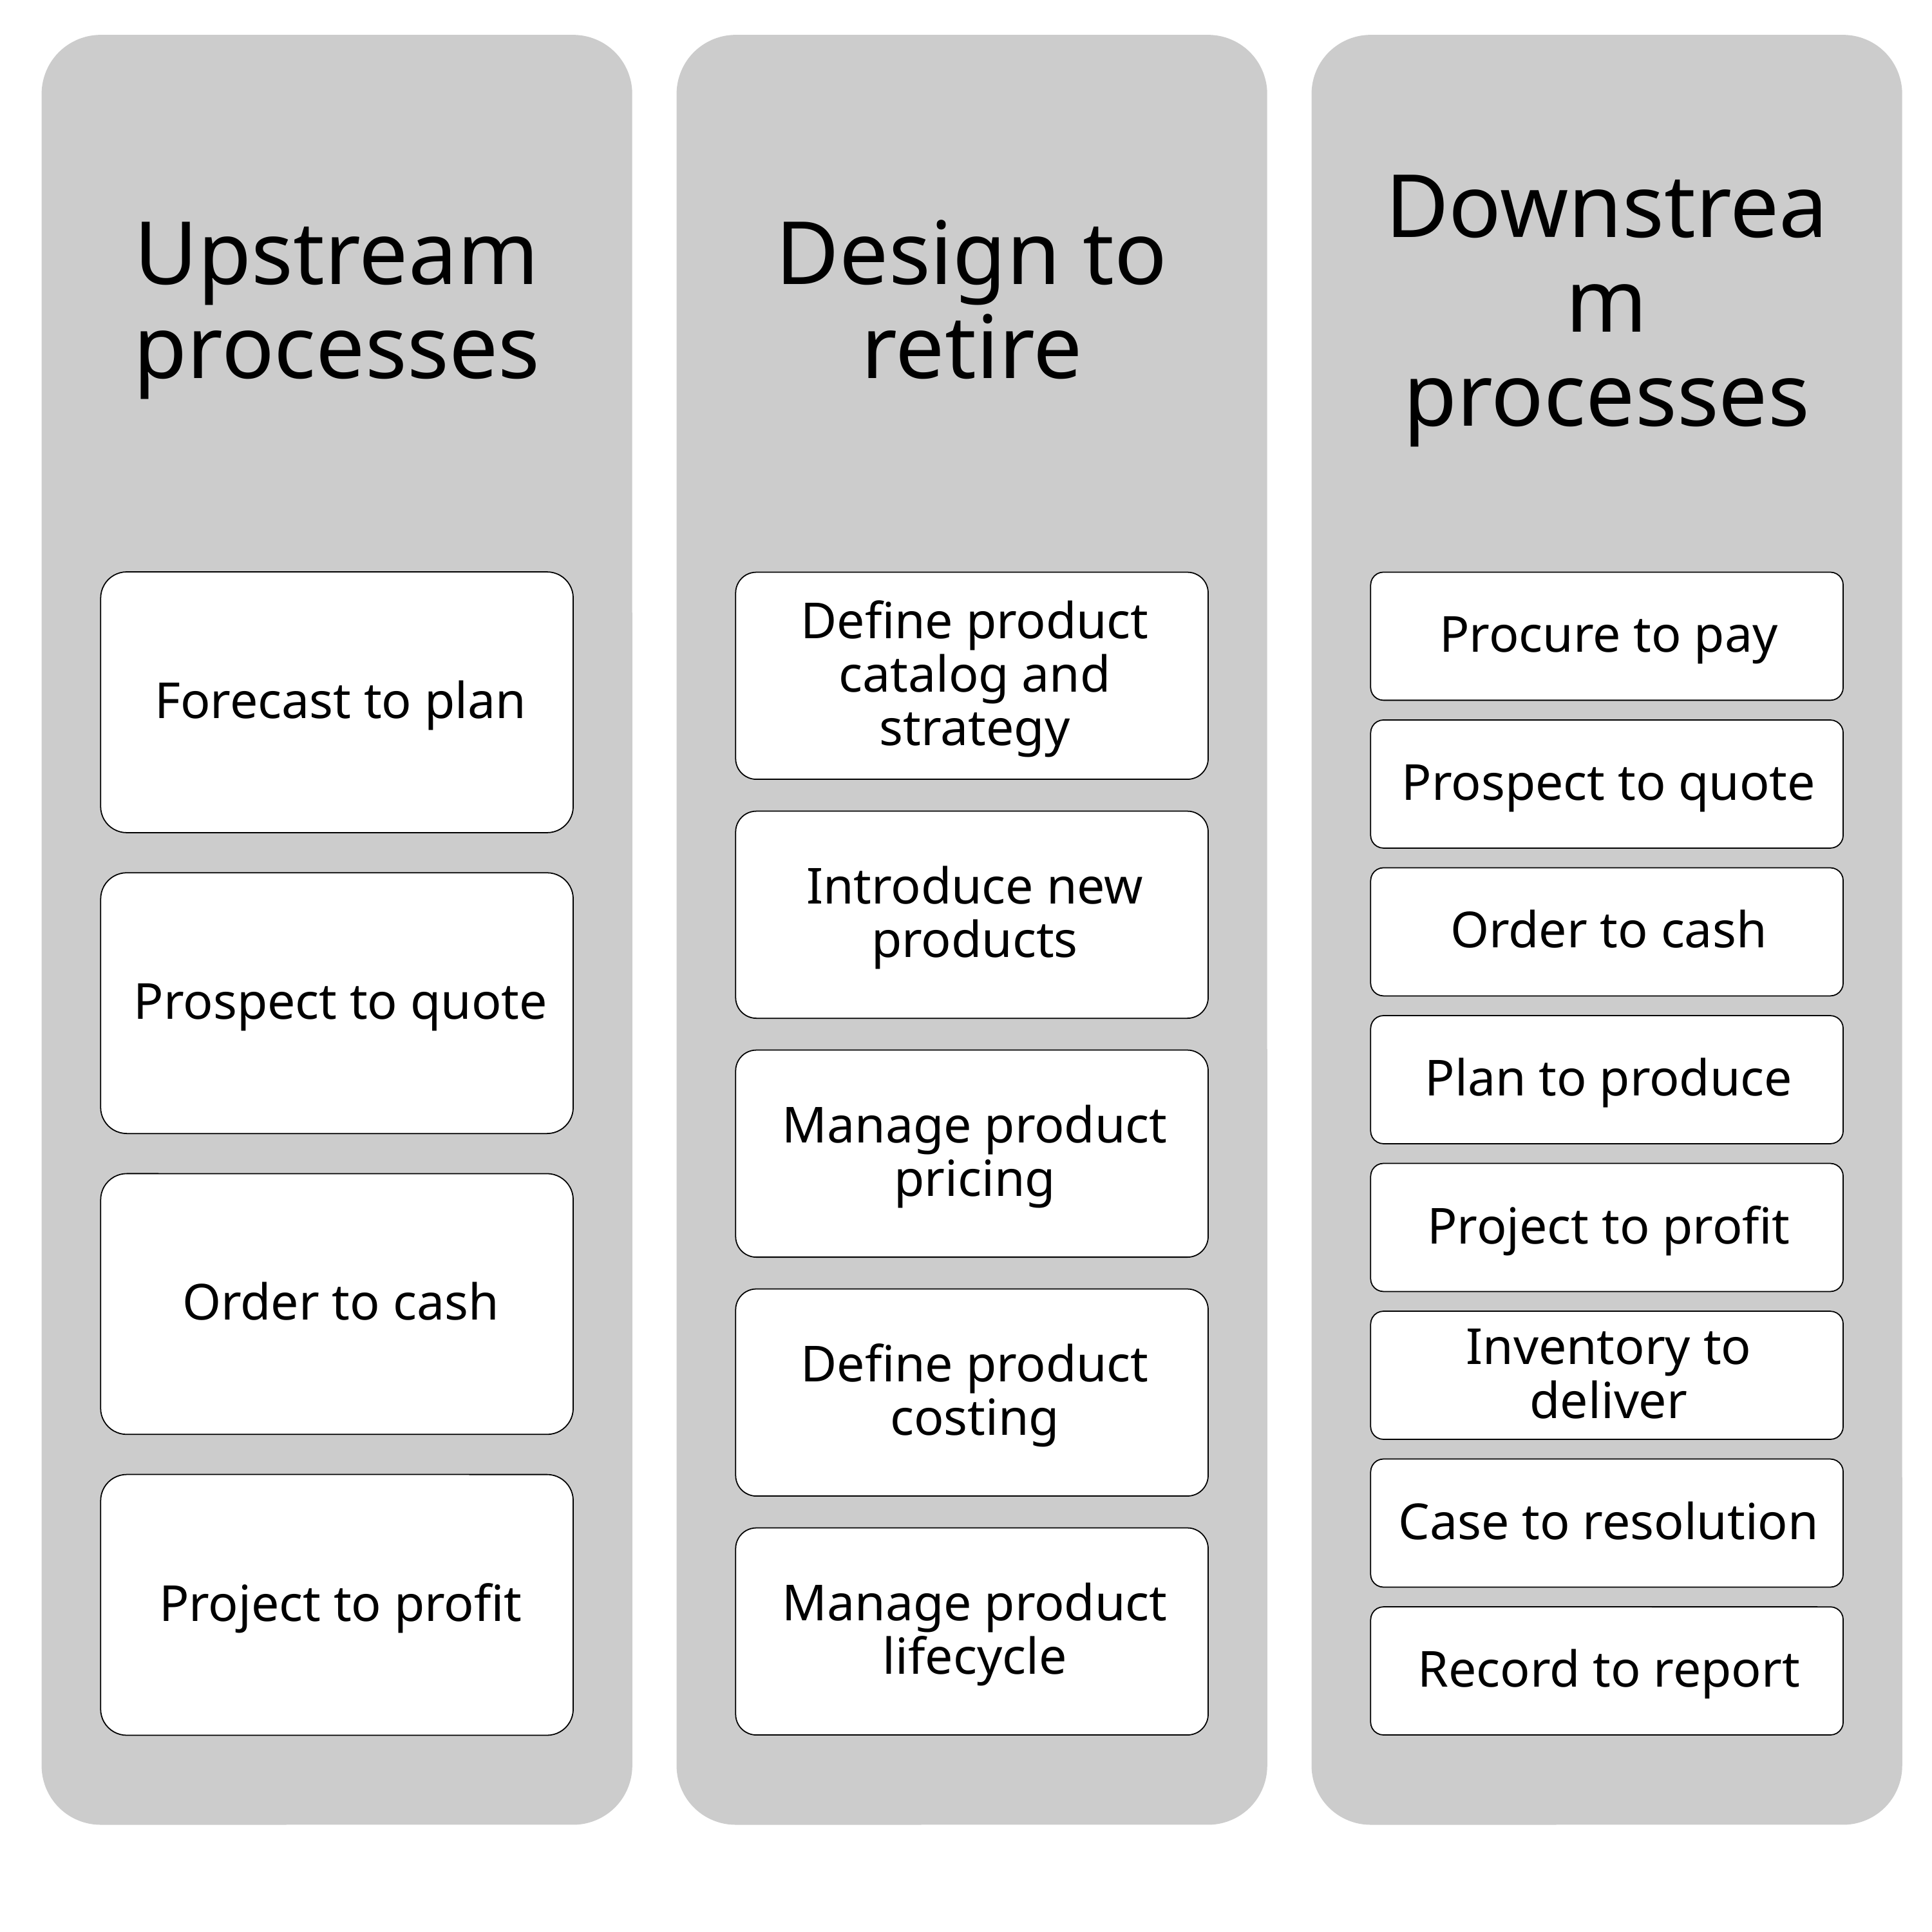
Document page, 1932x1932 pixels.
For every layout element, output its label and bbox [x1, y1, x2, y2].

text_box [41, 34, 1903, 1825]
